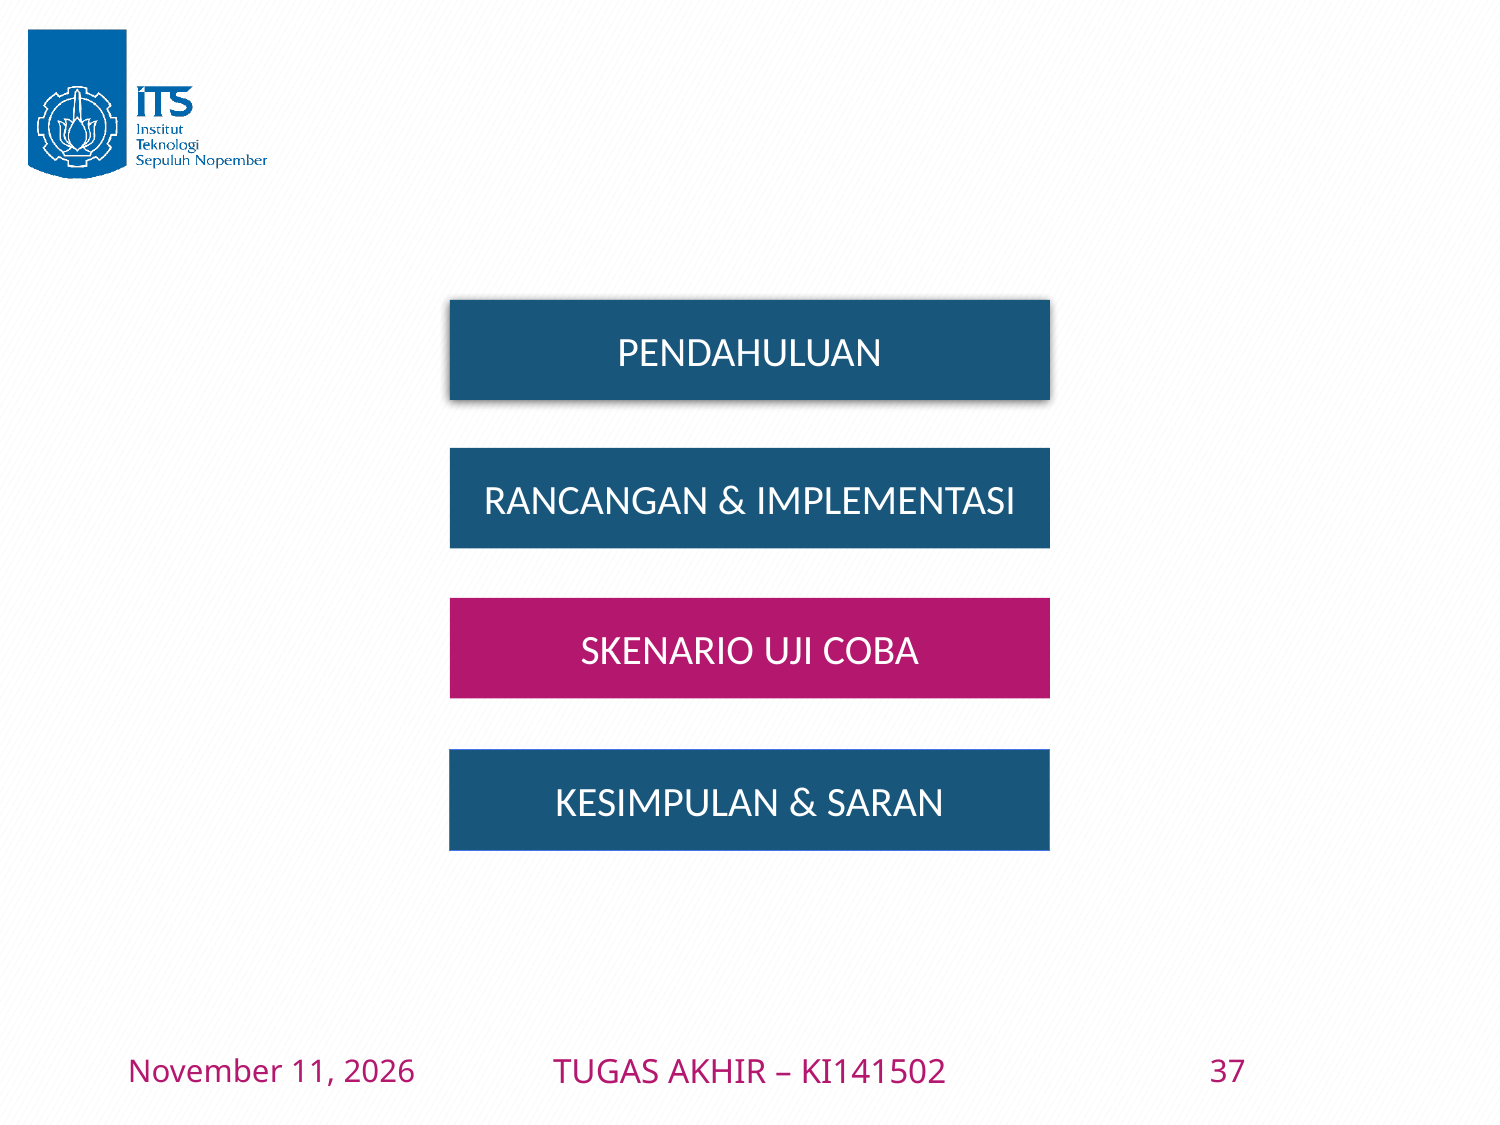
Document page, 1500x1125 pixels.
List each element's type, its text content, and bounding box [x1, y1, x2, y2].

picture [19, 21, 274, 187]
text_box KESIMPULAN & SARAN [449, 749, 1050, 851]
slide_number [103, 1042, 441, 1103]
text_box PENDAHULUAN [449, 299, 1050, 400]
slide_number 37 [1059, 1042, 1397, 1103]
footer TUGAS AKHIR – KI141502 [496, 1042, 1004, 1103]
text_box SKENARIO UJI COBA [449, 597, 1050, 699]
text_box RANCANGAN & IMPLEMENTASI [449, 447, 1050, 549]
